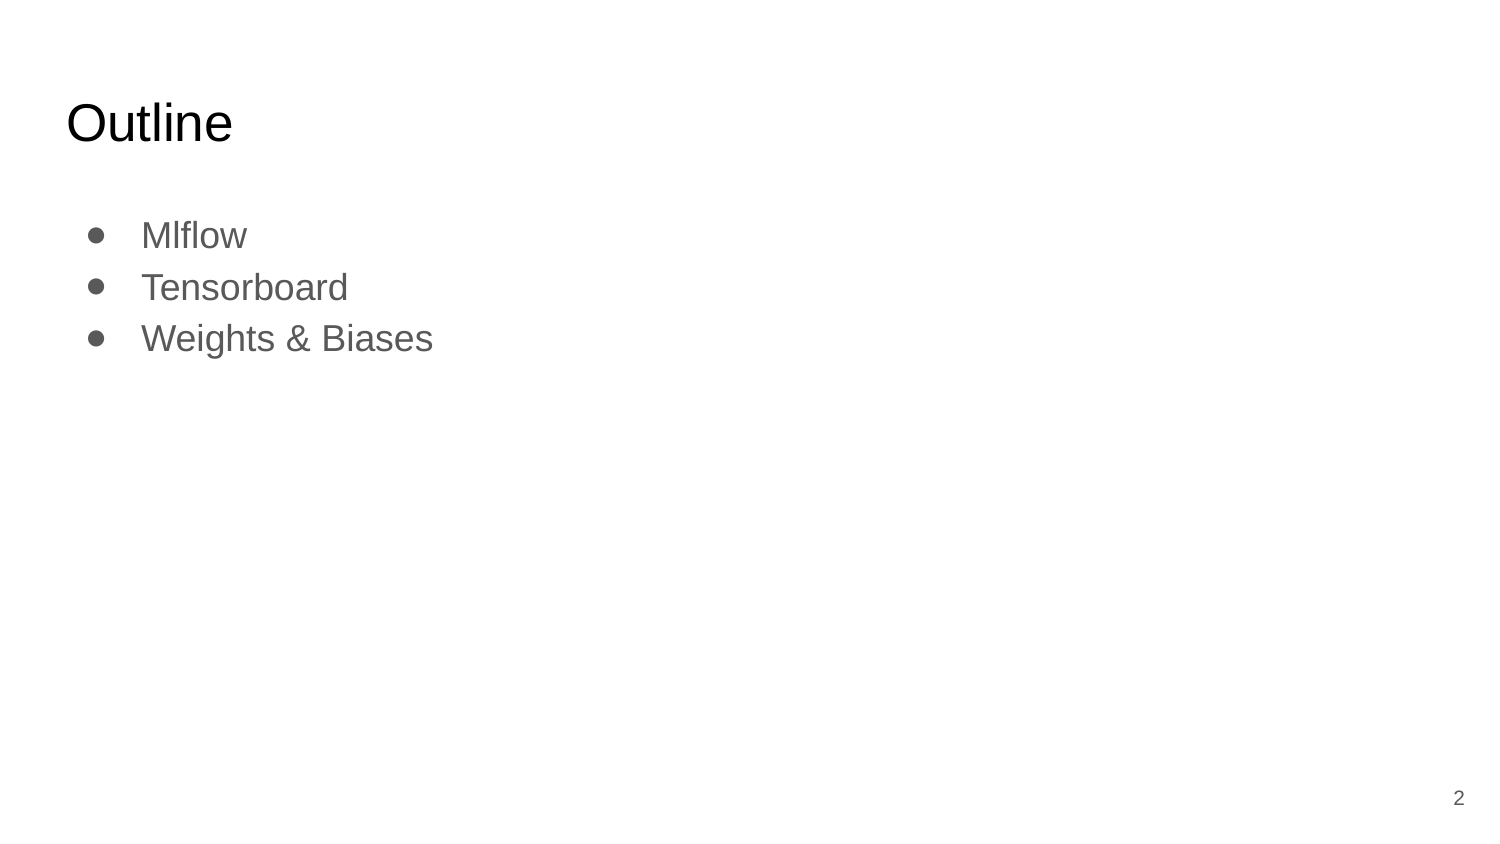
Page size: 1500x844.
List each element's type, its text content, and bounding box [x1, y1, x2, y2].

slide_number 2 [1389, 764, 1480, 830]
list Mlflow Tensorboard Weights & Biases [51, 189, 1449, 750]
title Outline [51, 72, 1449, 167]
